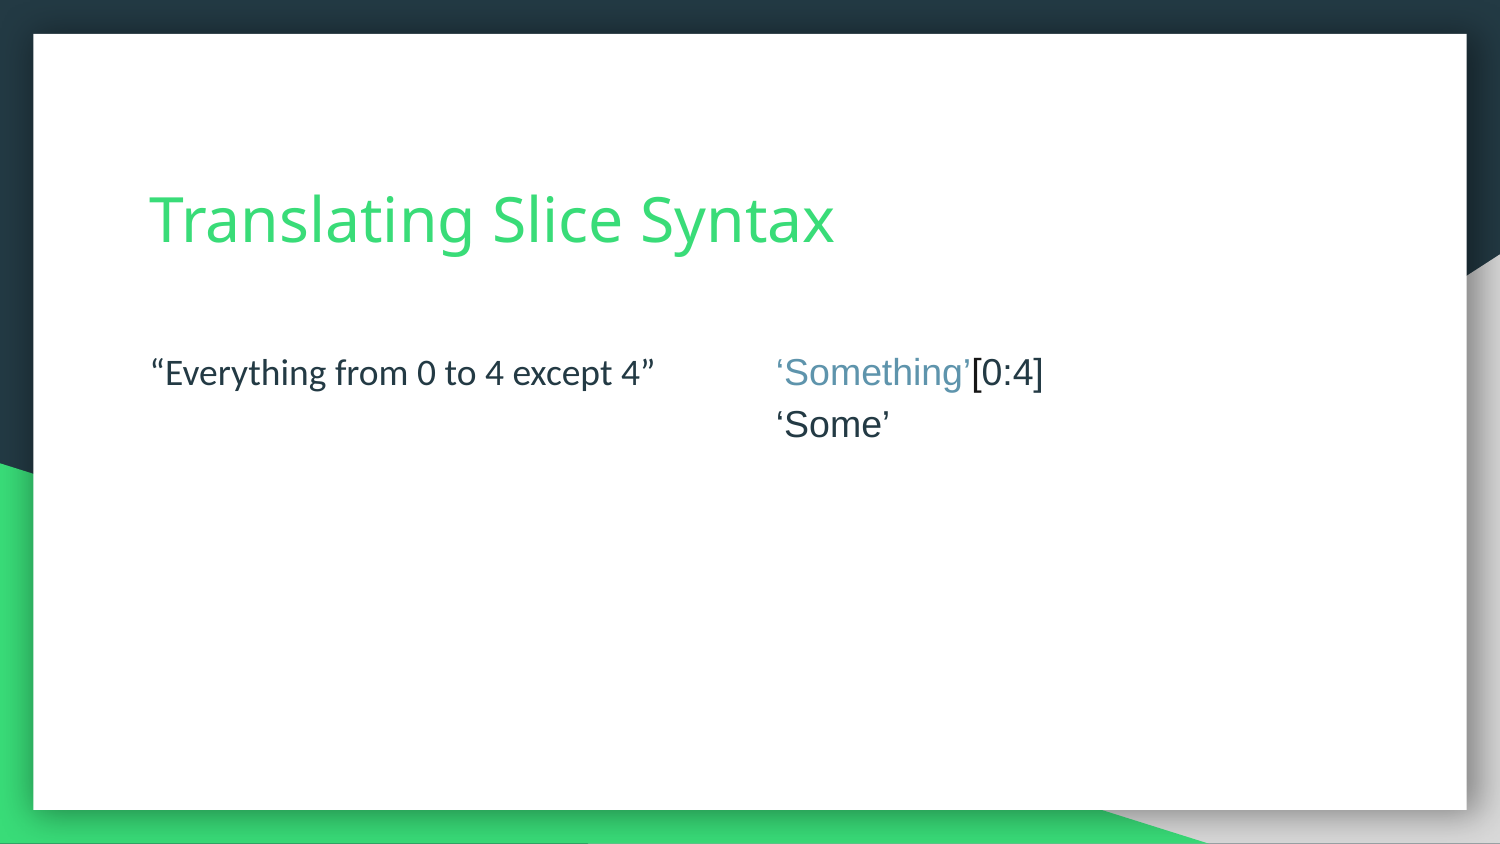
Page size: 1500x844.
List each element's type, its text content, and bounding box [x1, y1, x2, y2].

list ‘Something’[0:4] ‘Some’ [760, 326, 1366, 729]
title Translating Slice Syntax [134, 138, 1366, 296]
list “Everything from 0 to 4 except 4” [134, 326, 739, 729]
